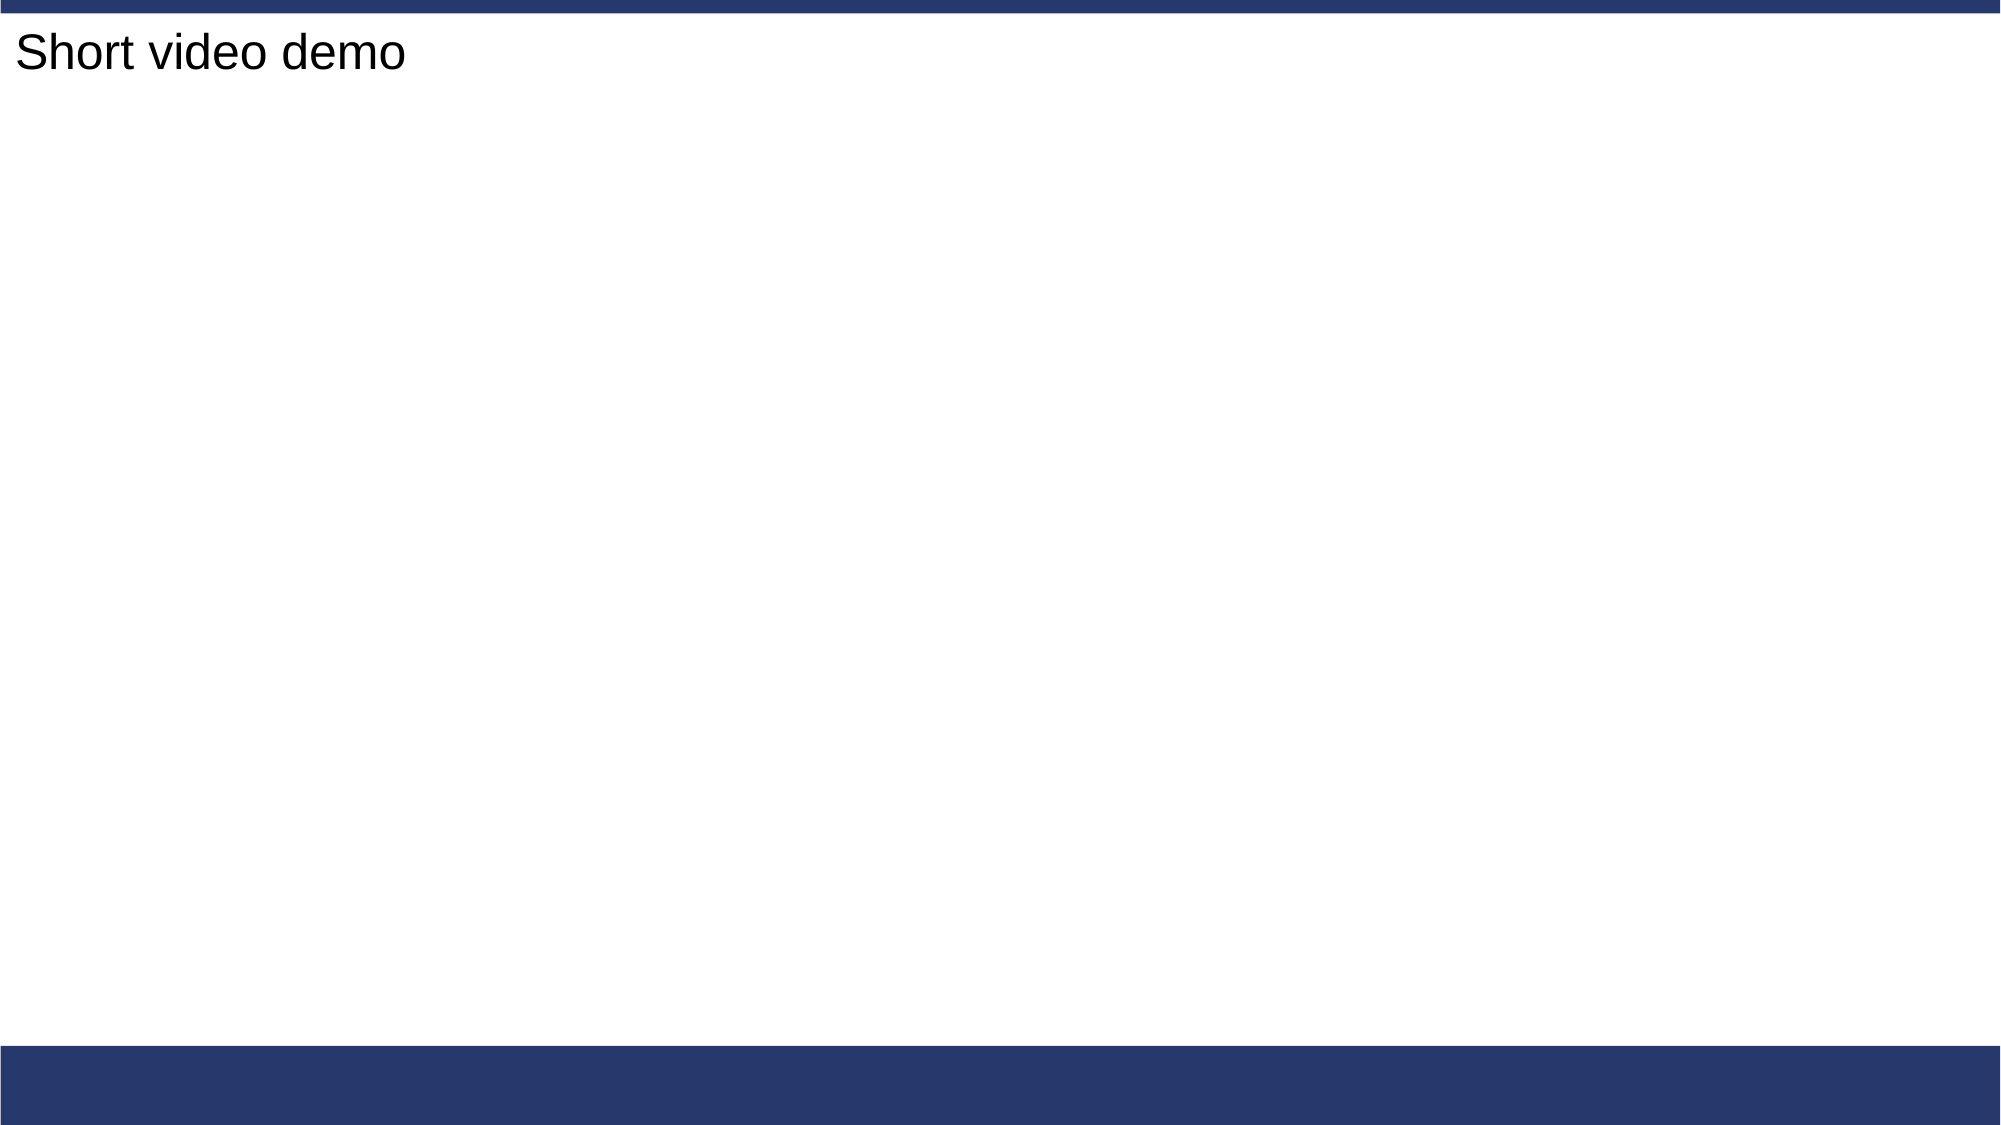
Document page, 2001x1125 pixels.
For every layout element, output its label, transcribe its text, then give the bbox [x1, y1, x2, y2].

title Short video demo [0, 12, 1125, 88]
